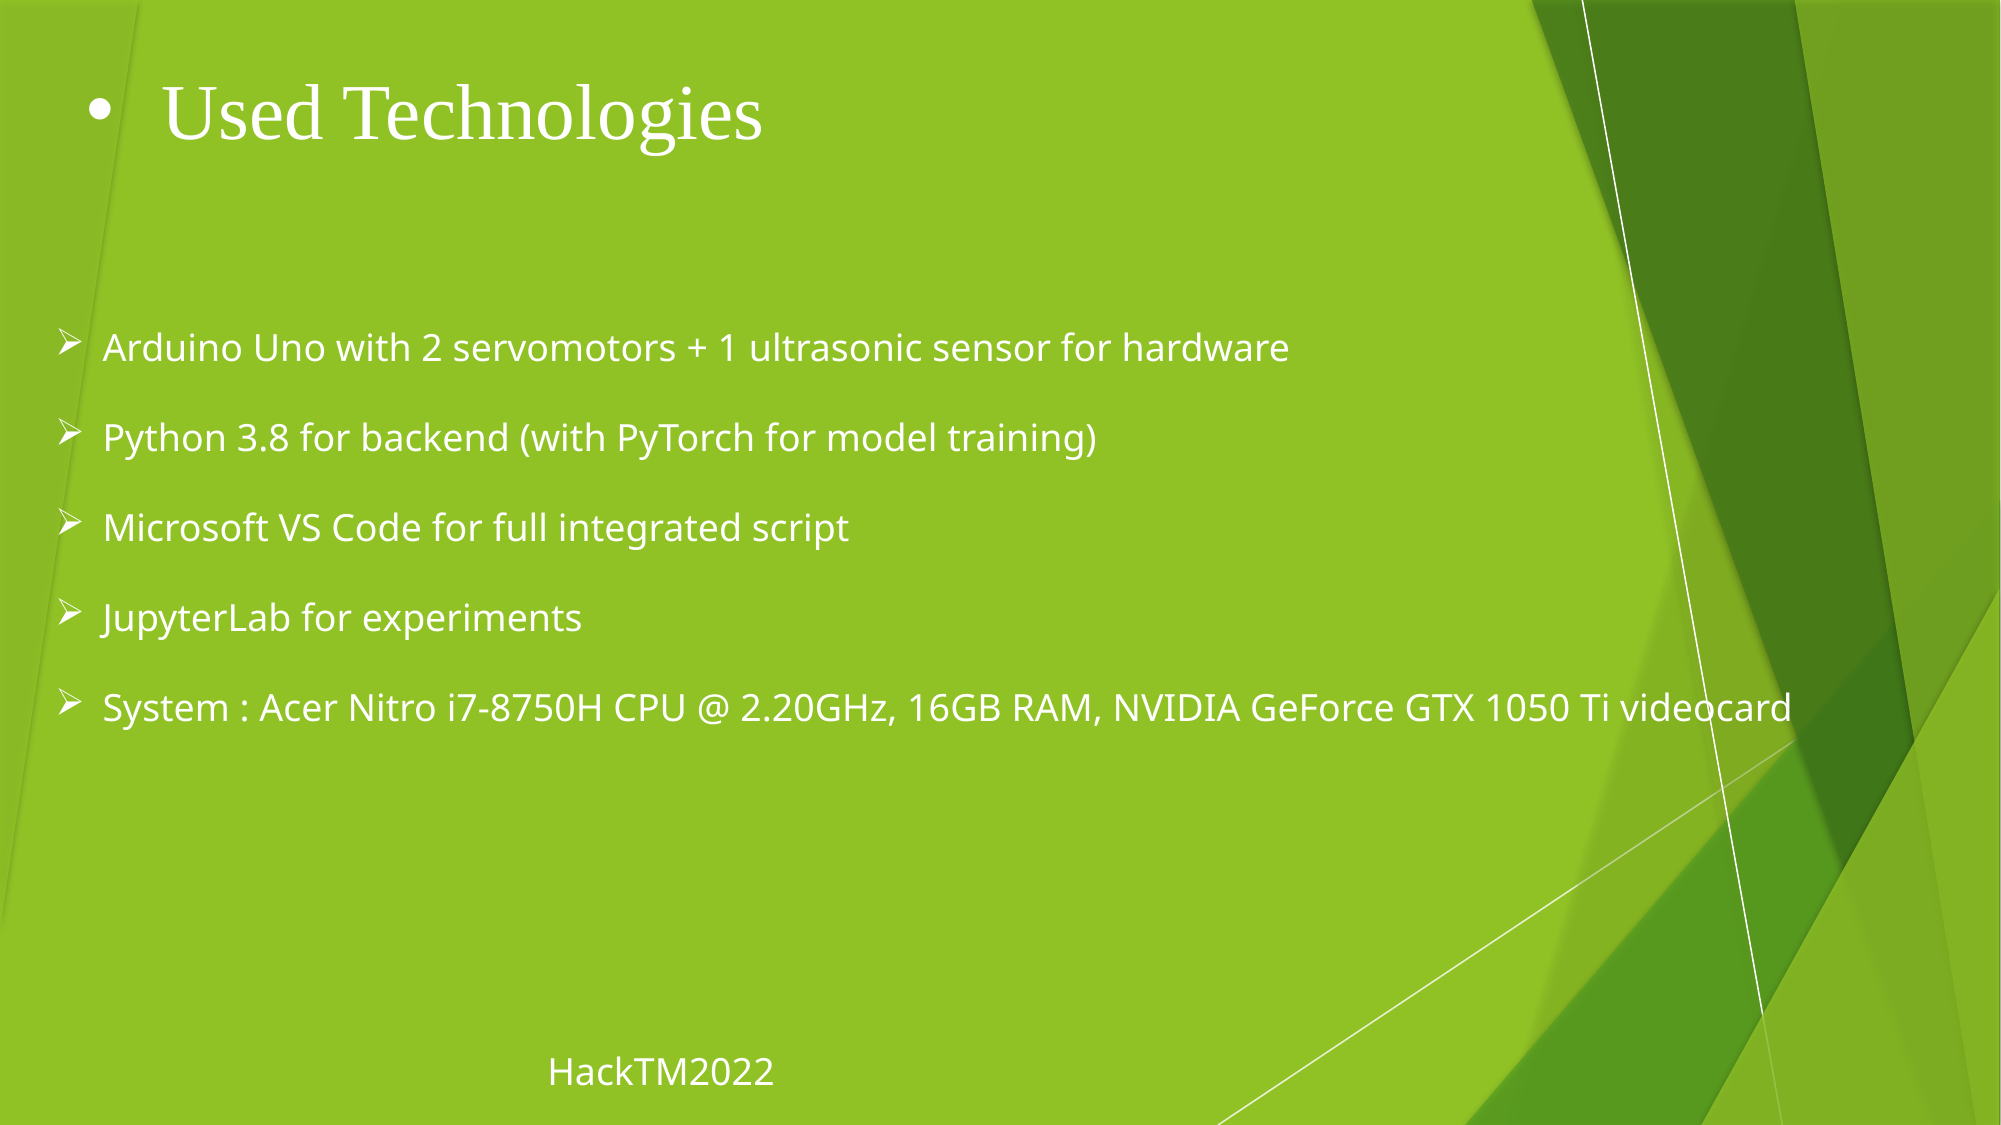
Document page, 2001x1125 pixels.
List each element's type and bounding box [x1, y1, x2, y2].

text_box [0, 0, 2000, 1125]
